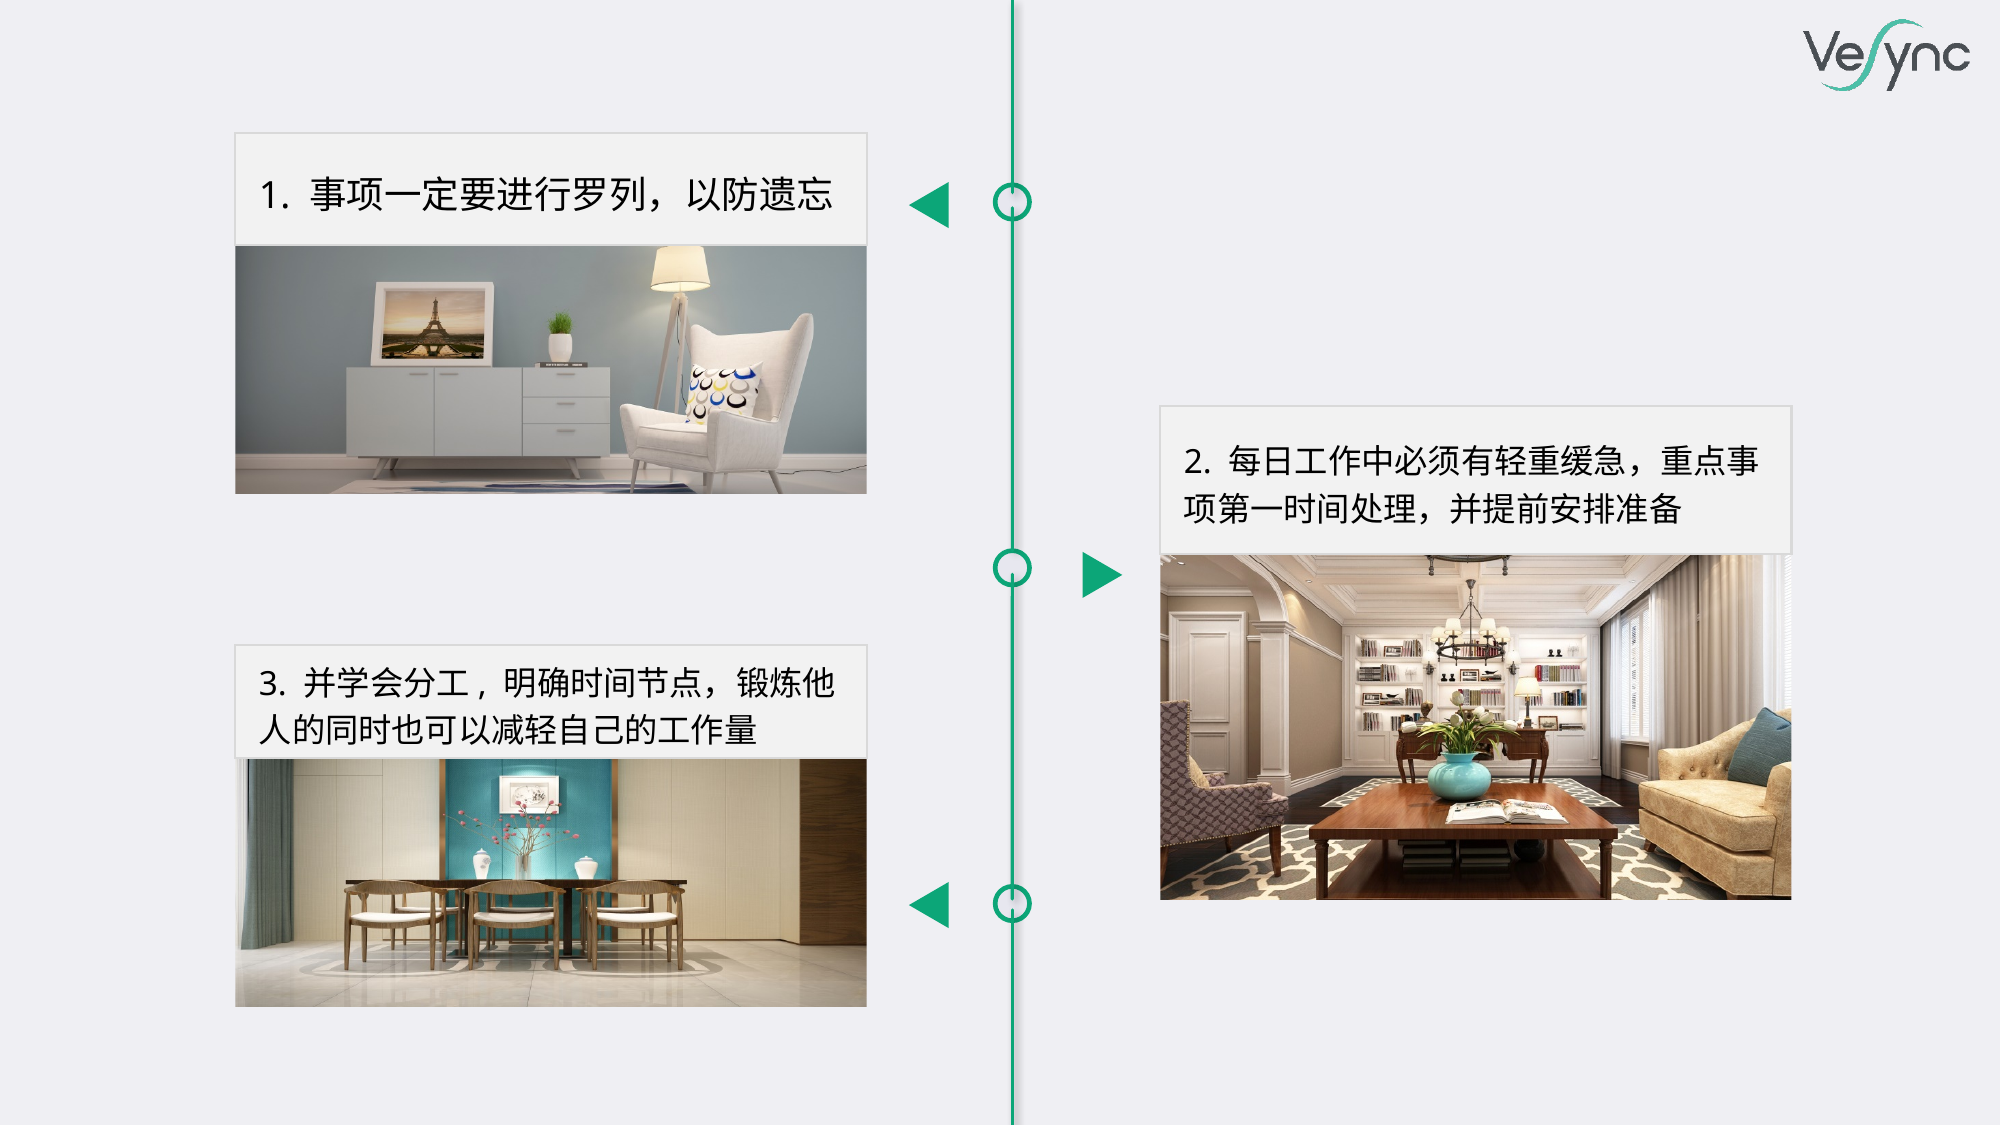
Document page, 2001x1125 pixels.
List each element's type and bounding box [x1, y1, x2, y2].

text_box [235, 132, 867, 494]
text_box [994, 550, 1031, 586]
text_box [994, 184, 1031, 220]
picture [1803, 19, 1970, 91]
text_box [994, 885, 1015, 922]
text_box [906, 880, 950, 930]
text_box [906, 180, 950, 230]
text_box [1017, 888, 1031, 919]
text_box [1081, 550, 1125, 600]
text_box [1160, 405, 1792, 900]
text_box [235, 645, 867, 1007]
